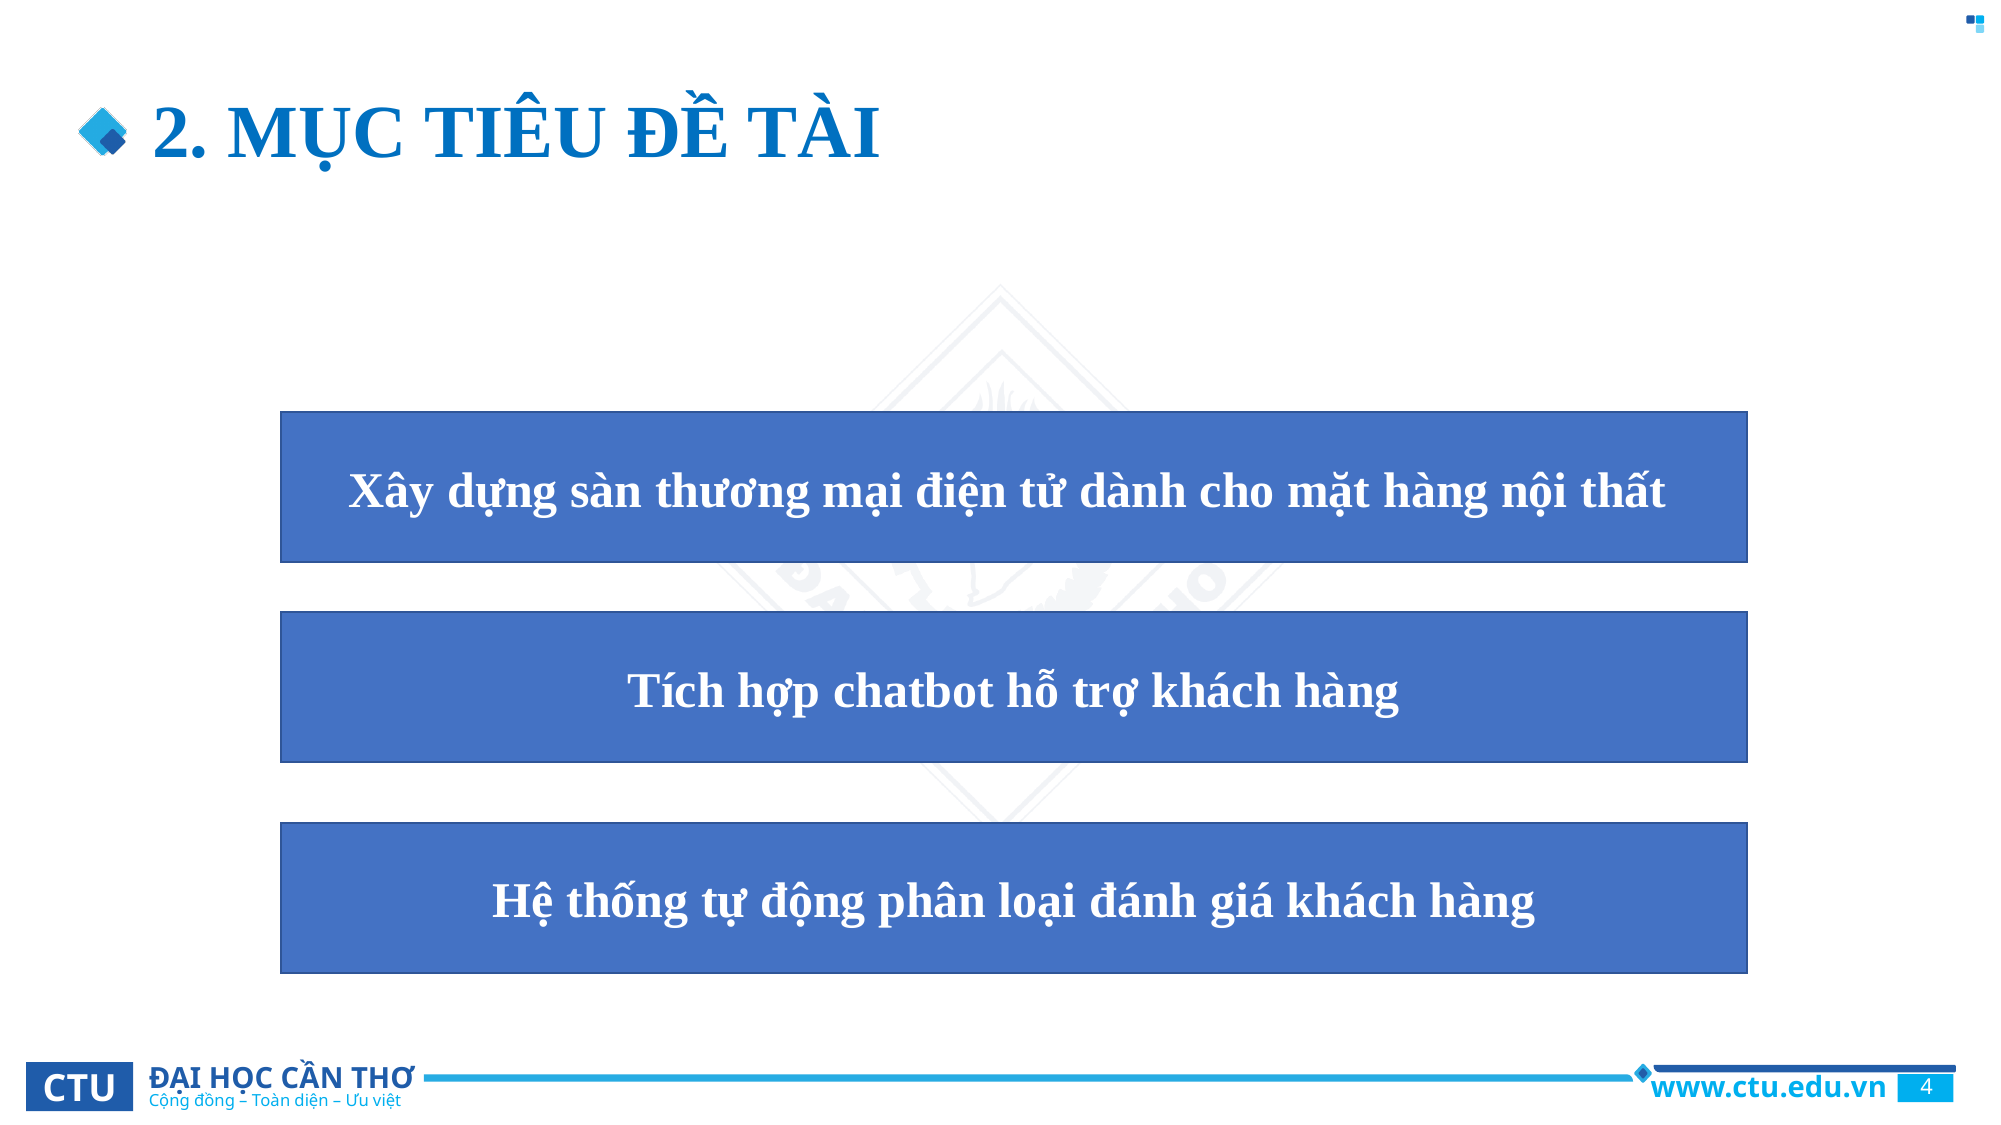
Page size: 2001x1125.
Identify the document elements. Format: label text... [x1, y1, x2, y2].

title 2. MỤC TIÊU ĐỀ TÀI [137, 24, 1863, 243]
text_box Xây dựng sàn thương mại điện tử dành cho mặt hàng nội thất [280, 411, 1748, 563]
text_box Tích hợp chatbot hỗ trợ khách hàng [280, 611, 1748, 763]
picture [78, 107, 127, 156]
text_box Hệ thống tự động phân loại đánh giá khách hàng [280, 822, 1748, 974]
